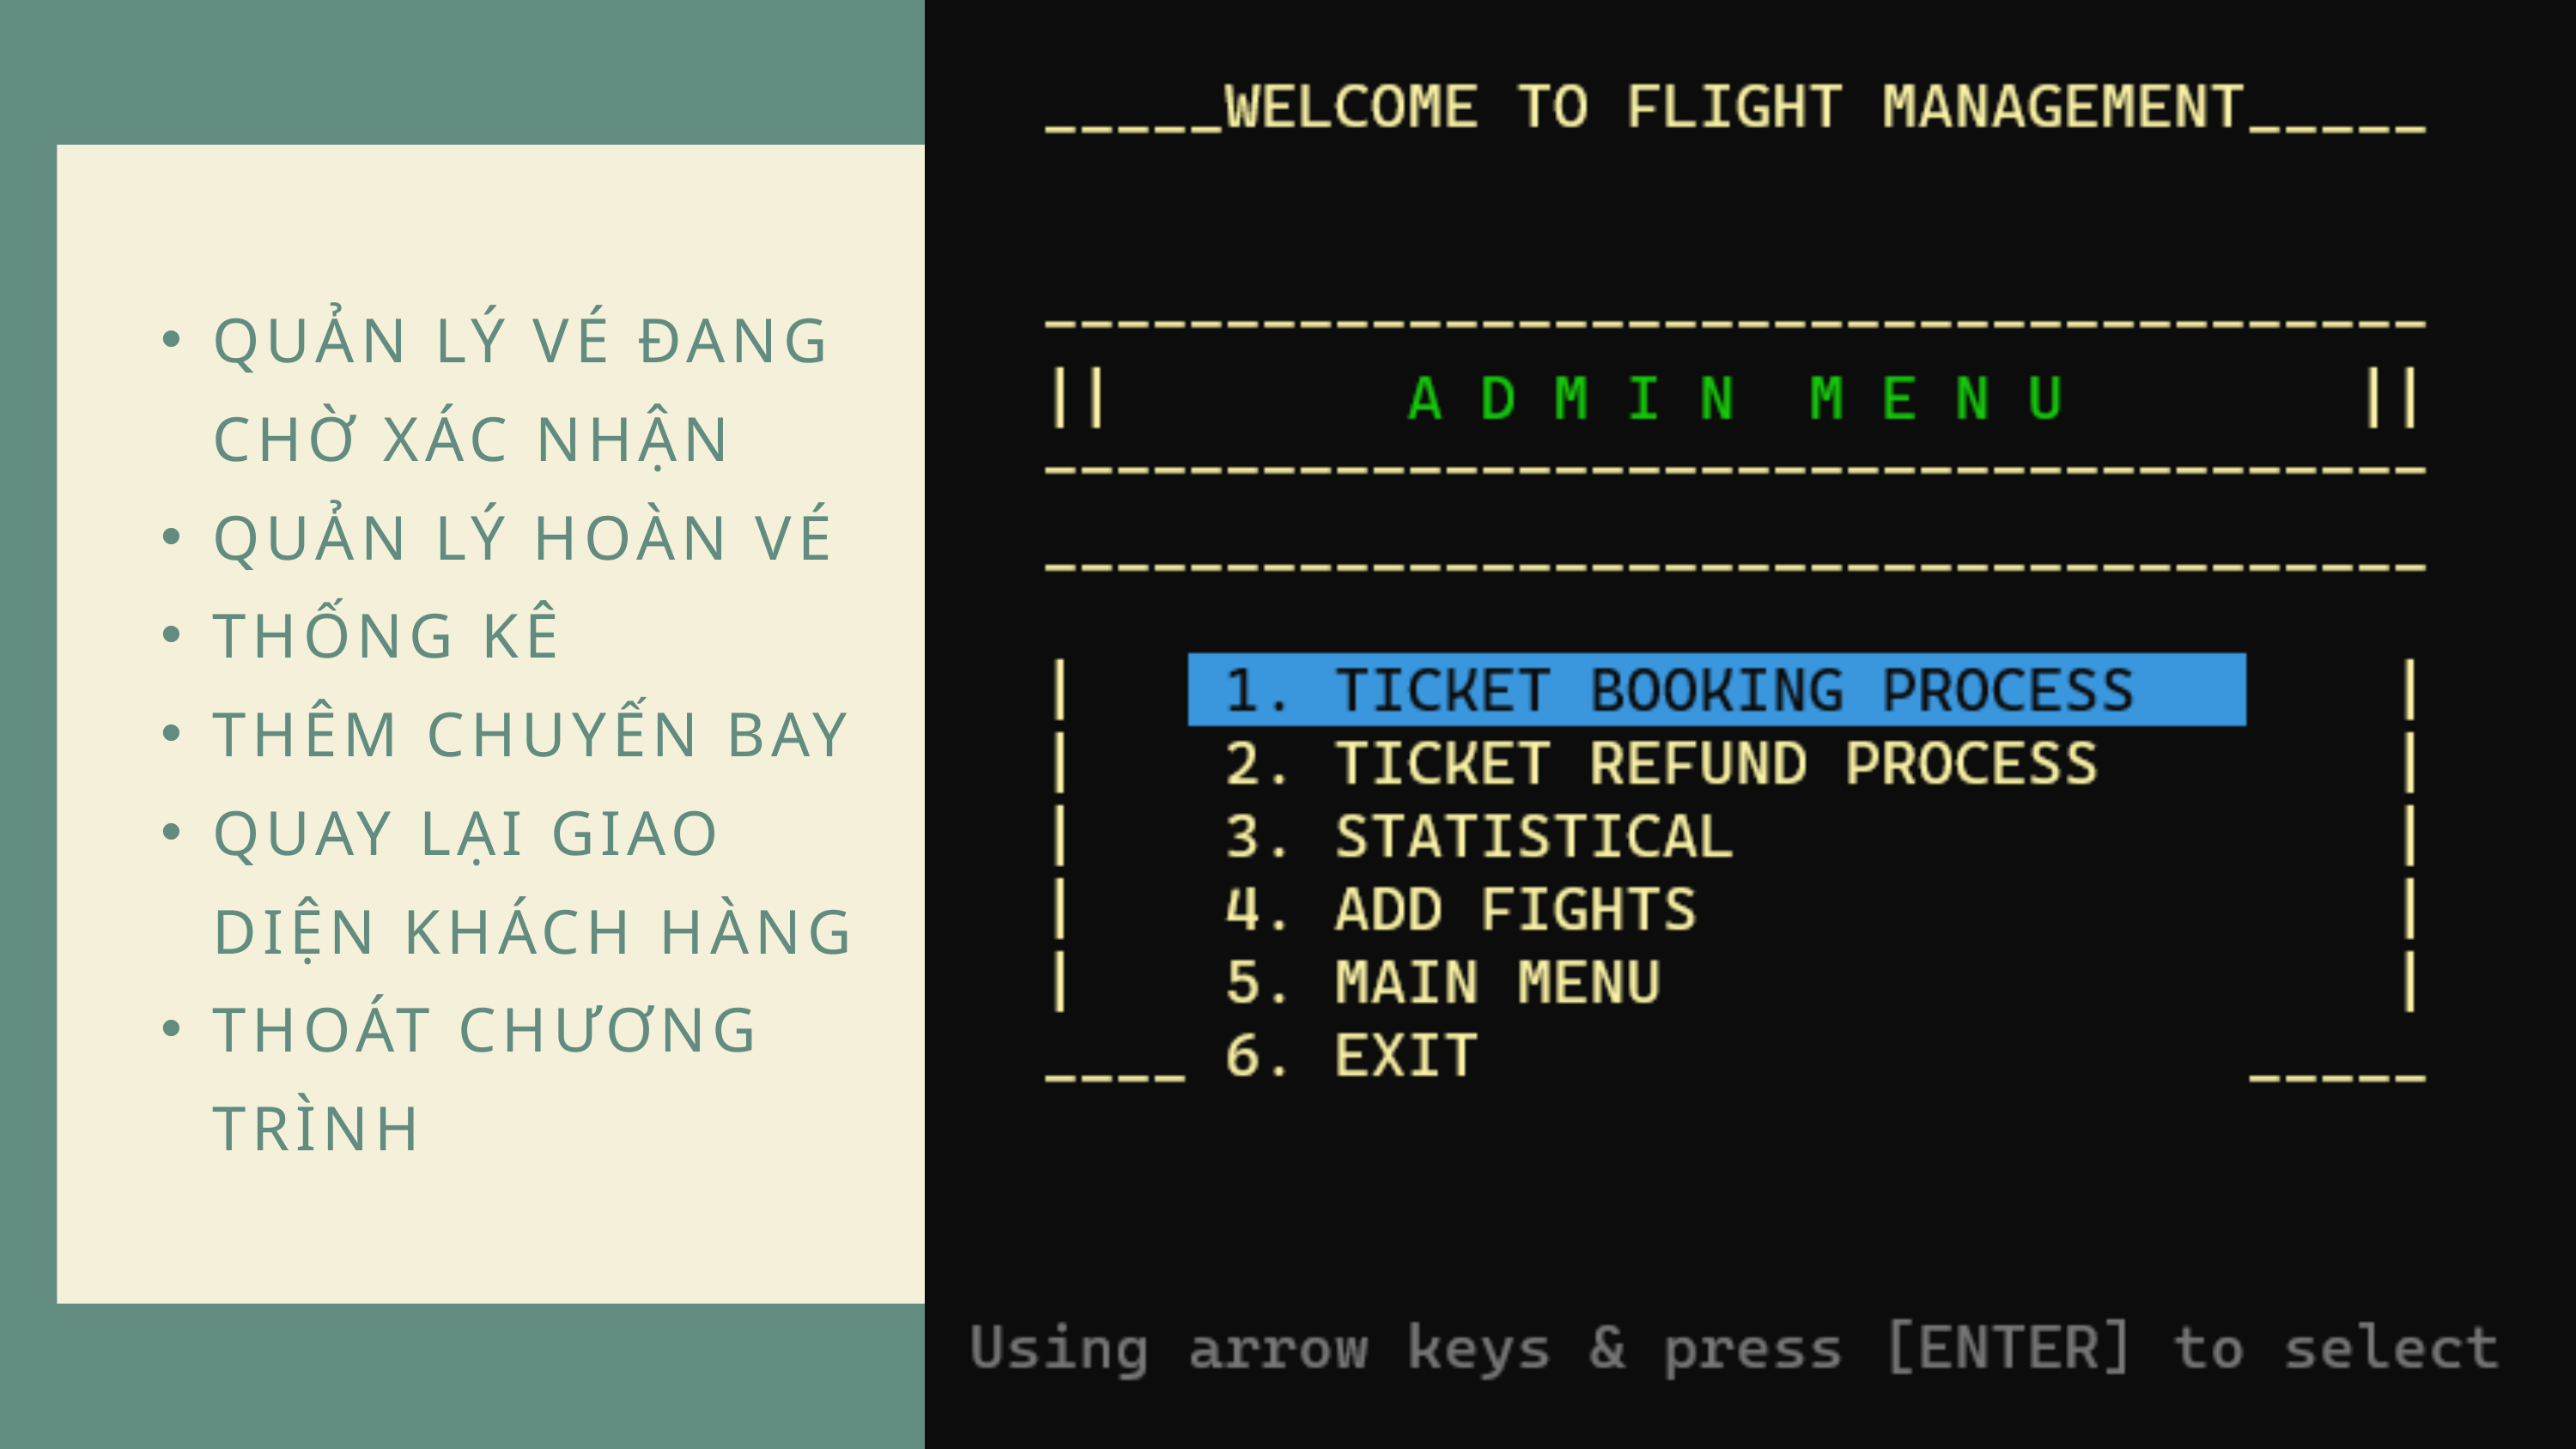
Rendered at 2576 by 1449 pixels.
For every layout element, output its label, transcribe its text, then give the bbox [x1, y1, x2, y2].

text_box [57, 144, 920, 1304]
picture [925, 0, 2576, 1449]
text_box QUẢN LÝ VÉ ĐANG CHỜ XÁC NHẬN QUẢN LÝ HOÀN VÉ THỐNG KÊ THÊM CHUYẾN BAY QUAY LẠI GIAO DIỆN KHÁCH HÀNG THOÁT CHƯƠNG TRÌNH [109, 276, 890, 1163]
